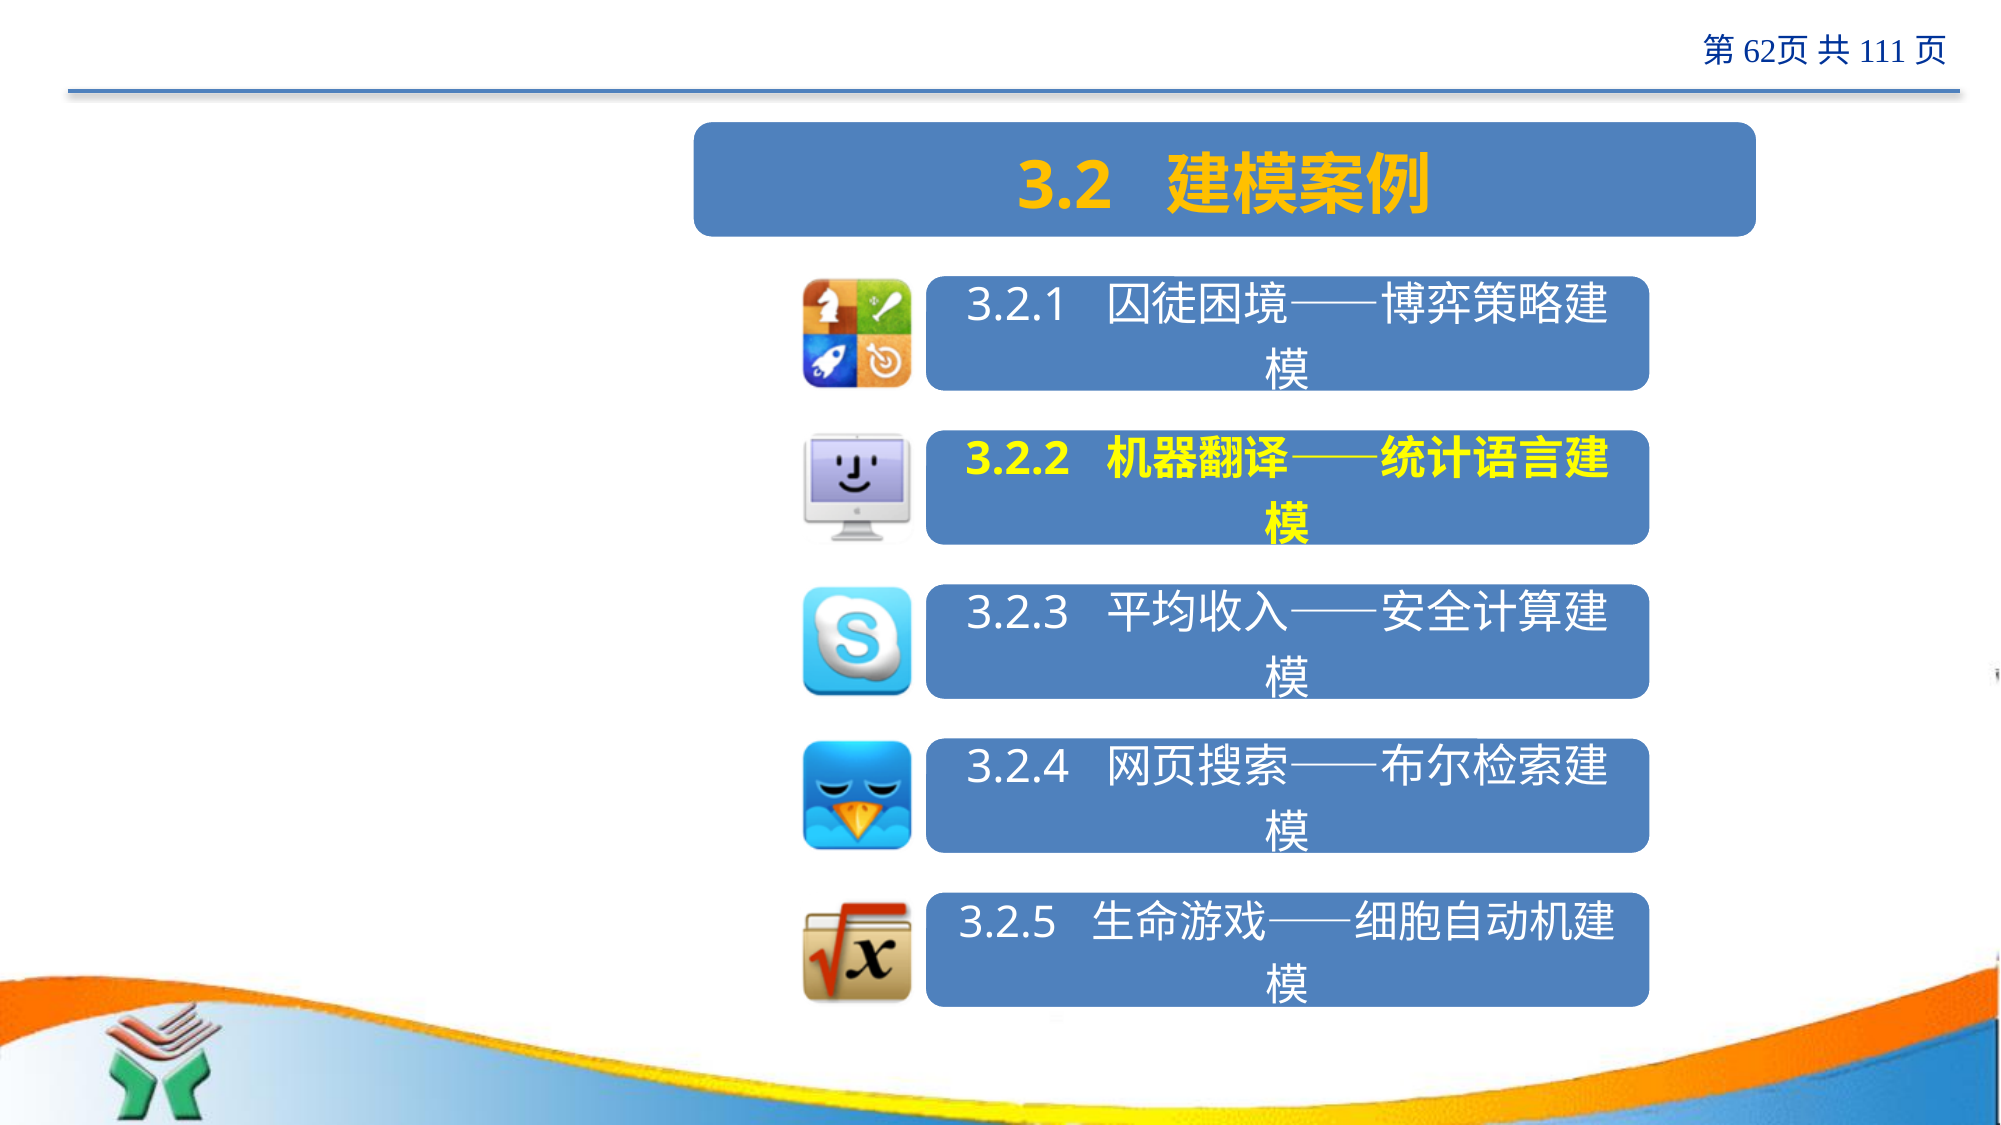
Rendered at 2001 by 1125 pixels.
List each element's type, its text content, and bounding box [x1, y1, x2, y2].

picture [0, 0, 2001, 1125]
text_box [557, 119, 1892, 1010]
list 1.1.1 计算机的发展 [47, 102, 1959, 1087]
